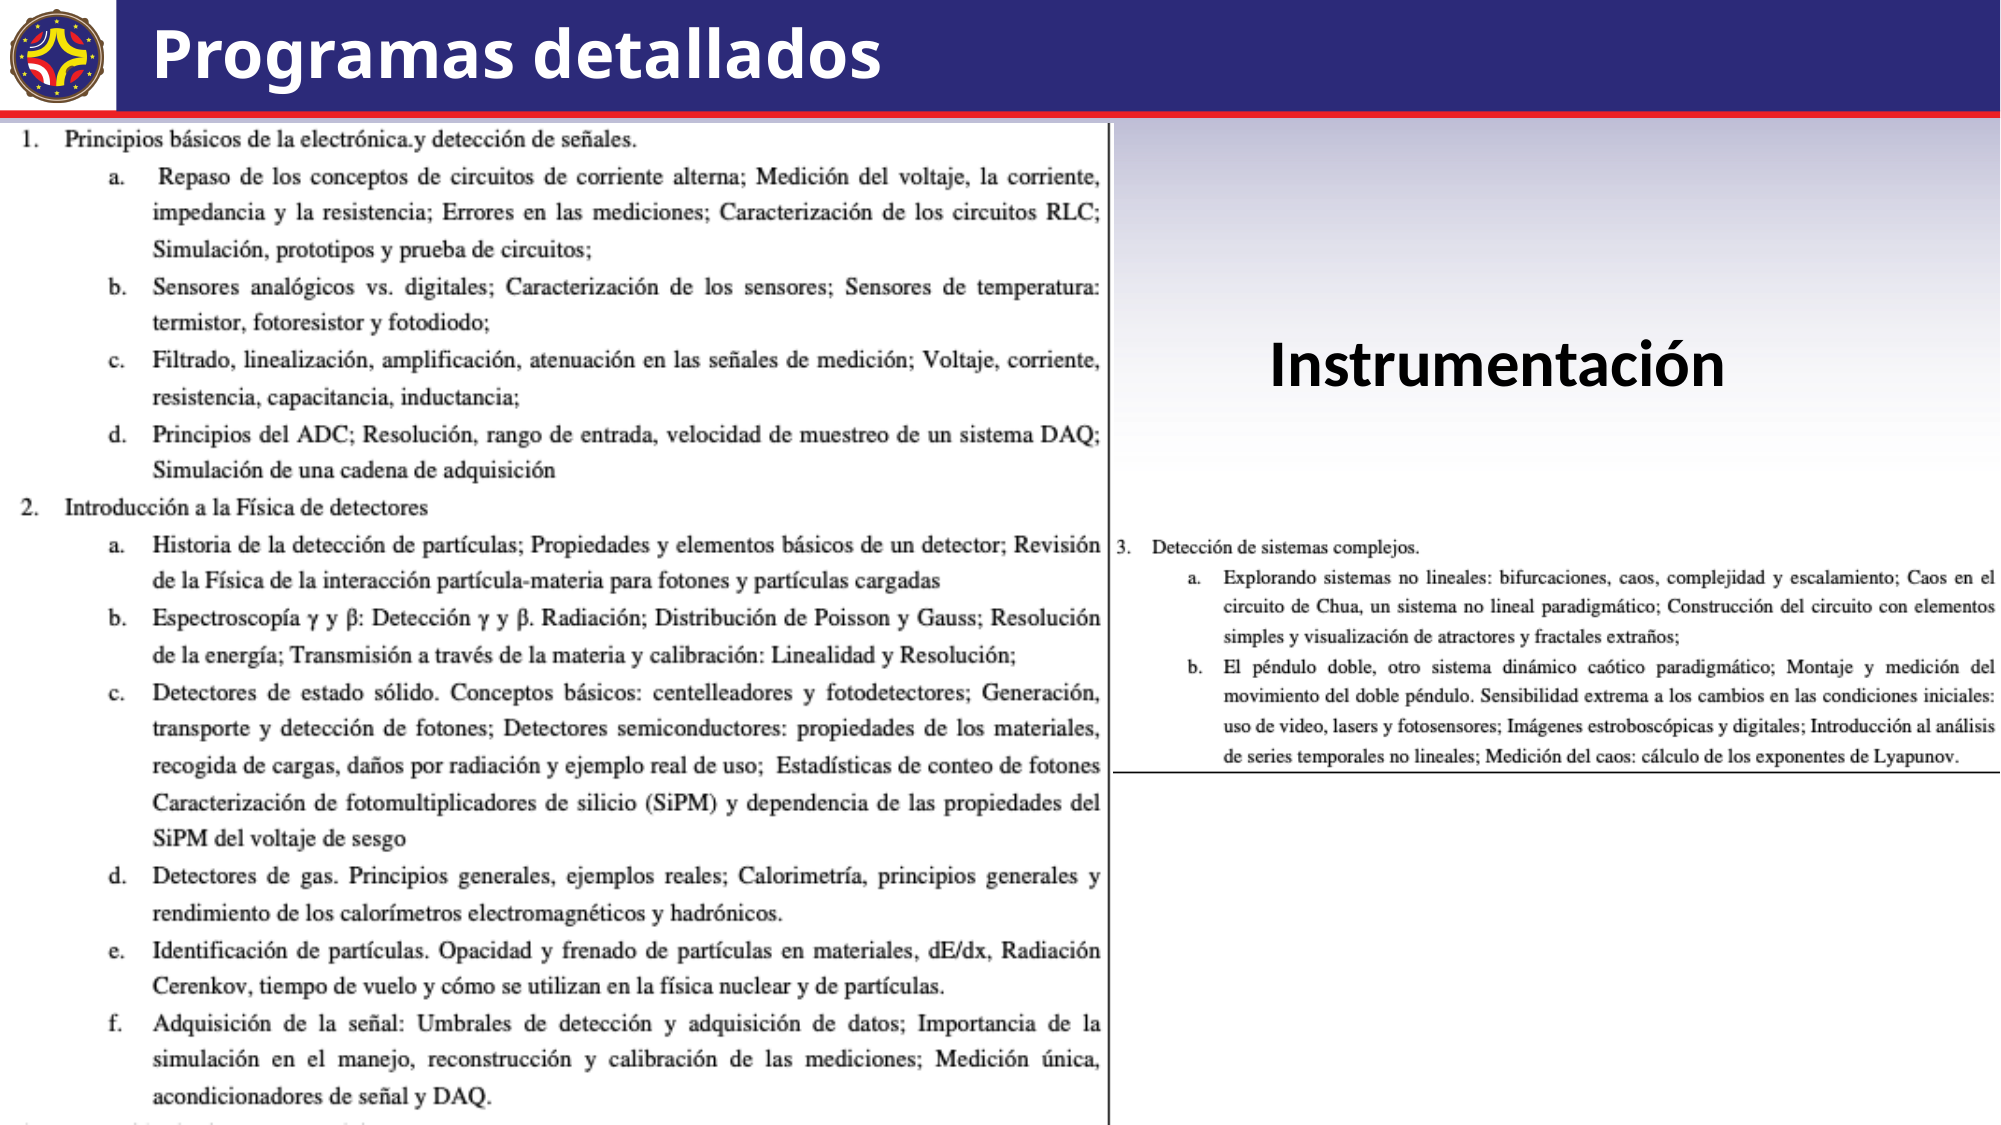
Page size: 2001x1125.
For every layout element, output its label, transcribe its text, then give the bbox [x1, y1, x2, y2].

title Programas detallados [136, 12, 1862, 101]
picture [10, 9, 104, 105]
picture [0, 118, 2001, 1125]
text_box Instrumentación [1255, 312, 1742, 408]
